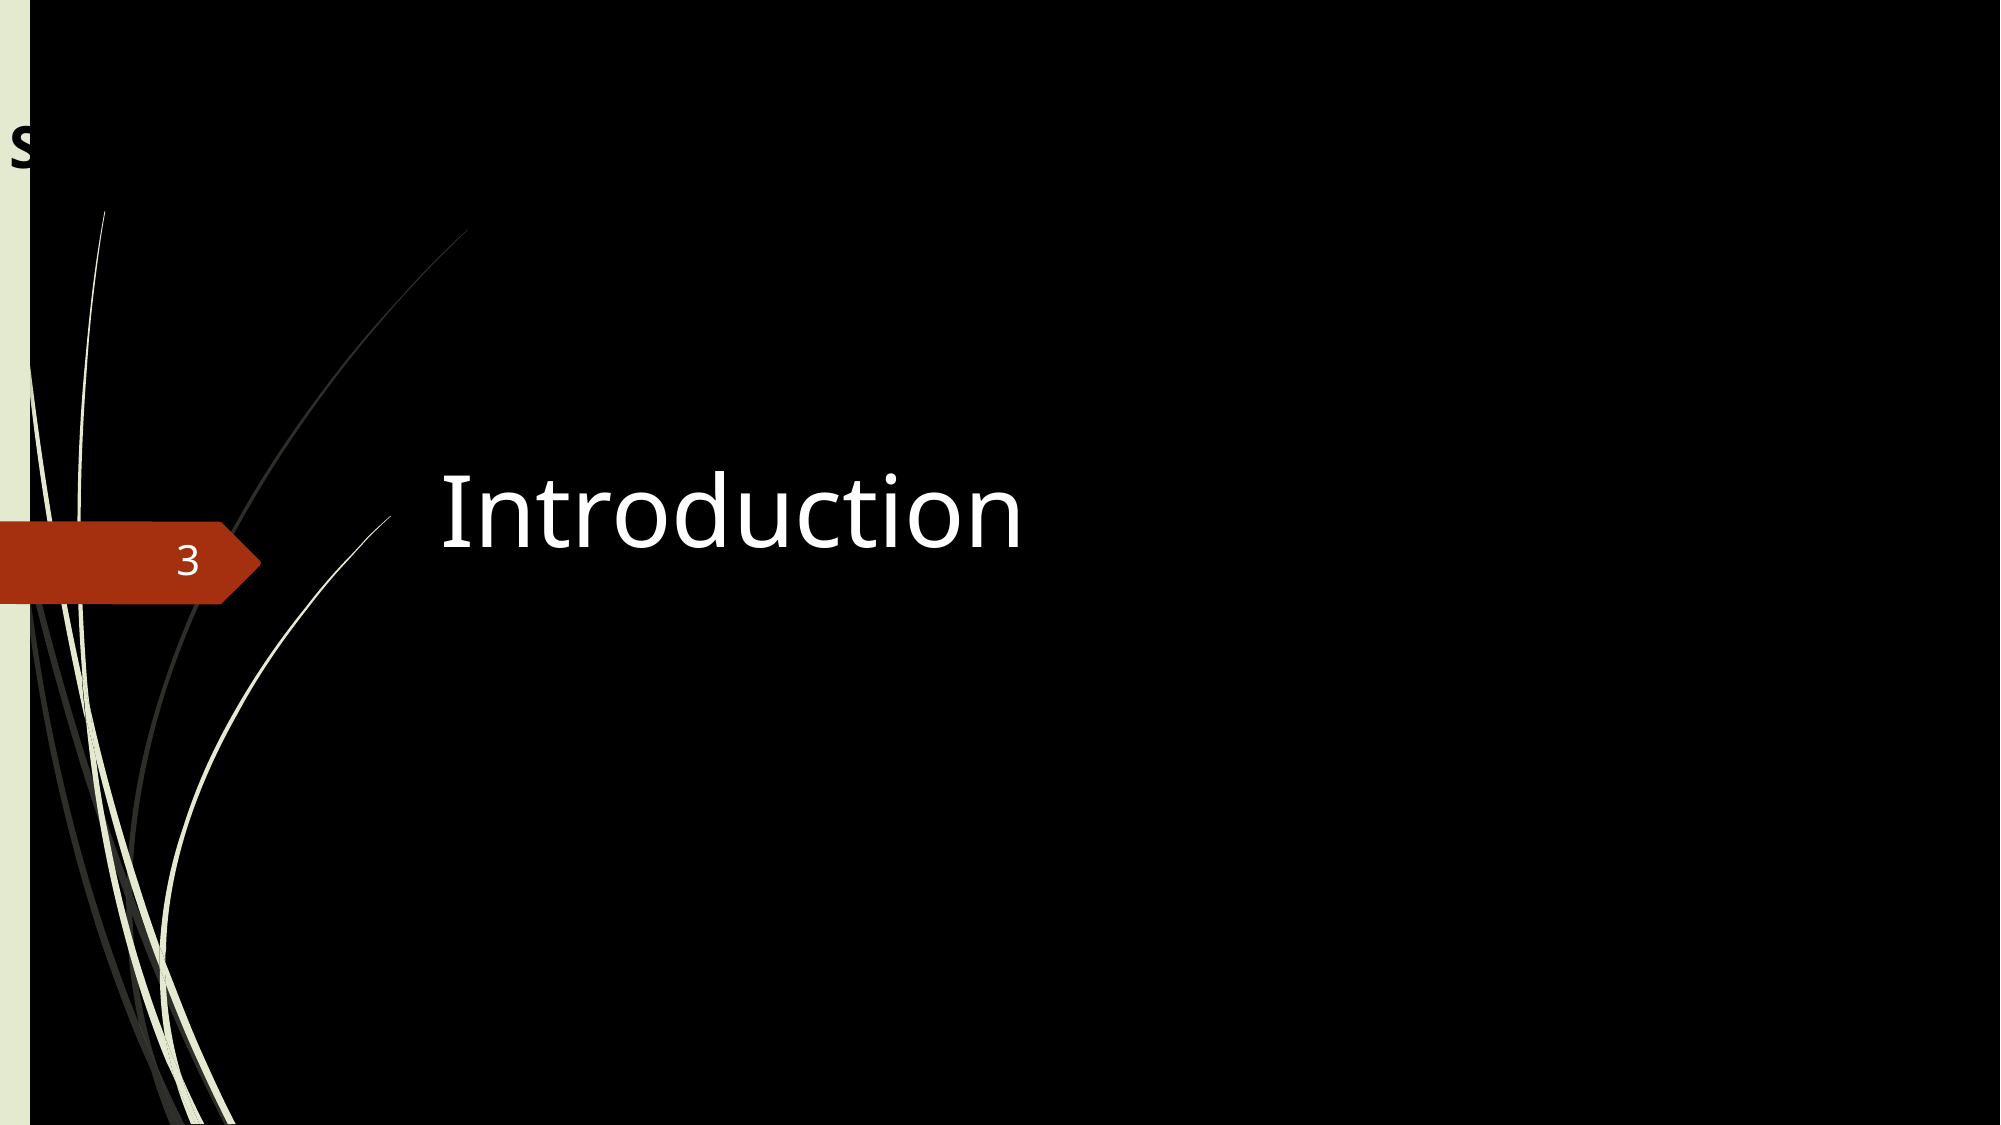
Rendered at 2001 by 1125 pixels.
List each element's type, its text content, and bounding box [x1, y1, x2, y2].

slide_number 3 [87, 532, 216, 592]
title Introduction [425, 251, 1888, 763]
text_box SFU [0, 102, 133, 188]
